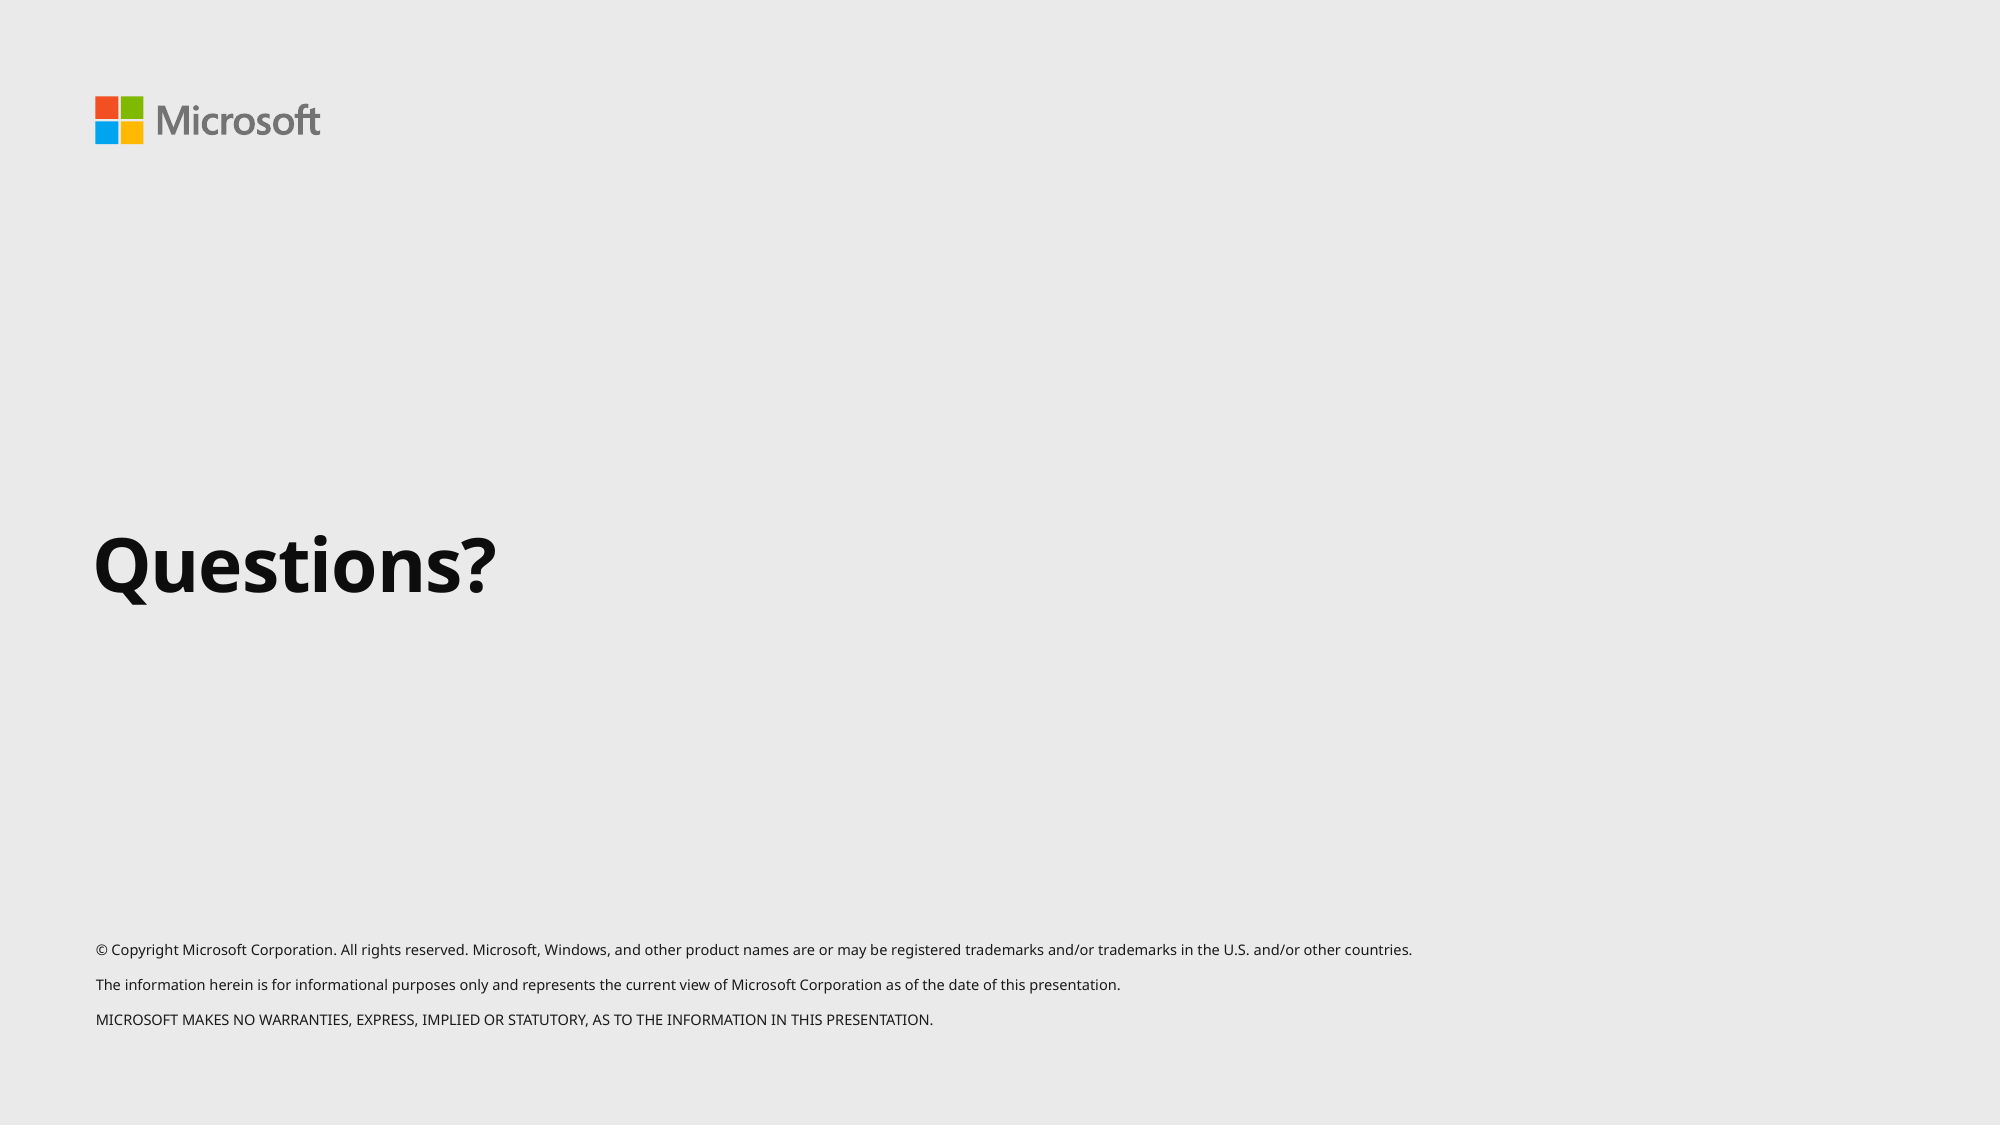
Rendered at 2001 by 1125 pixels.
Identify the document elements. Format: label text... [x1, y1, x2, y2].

title Questions? [92, 517, 1122, 608]
